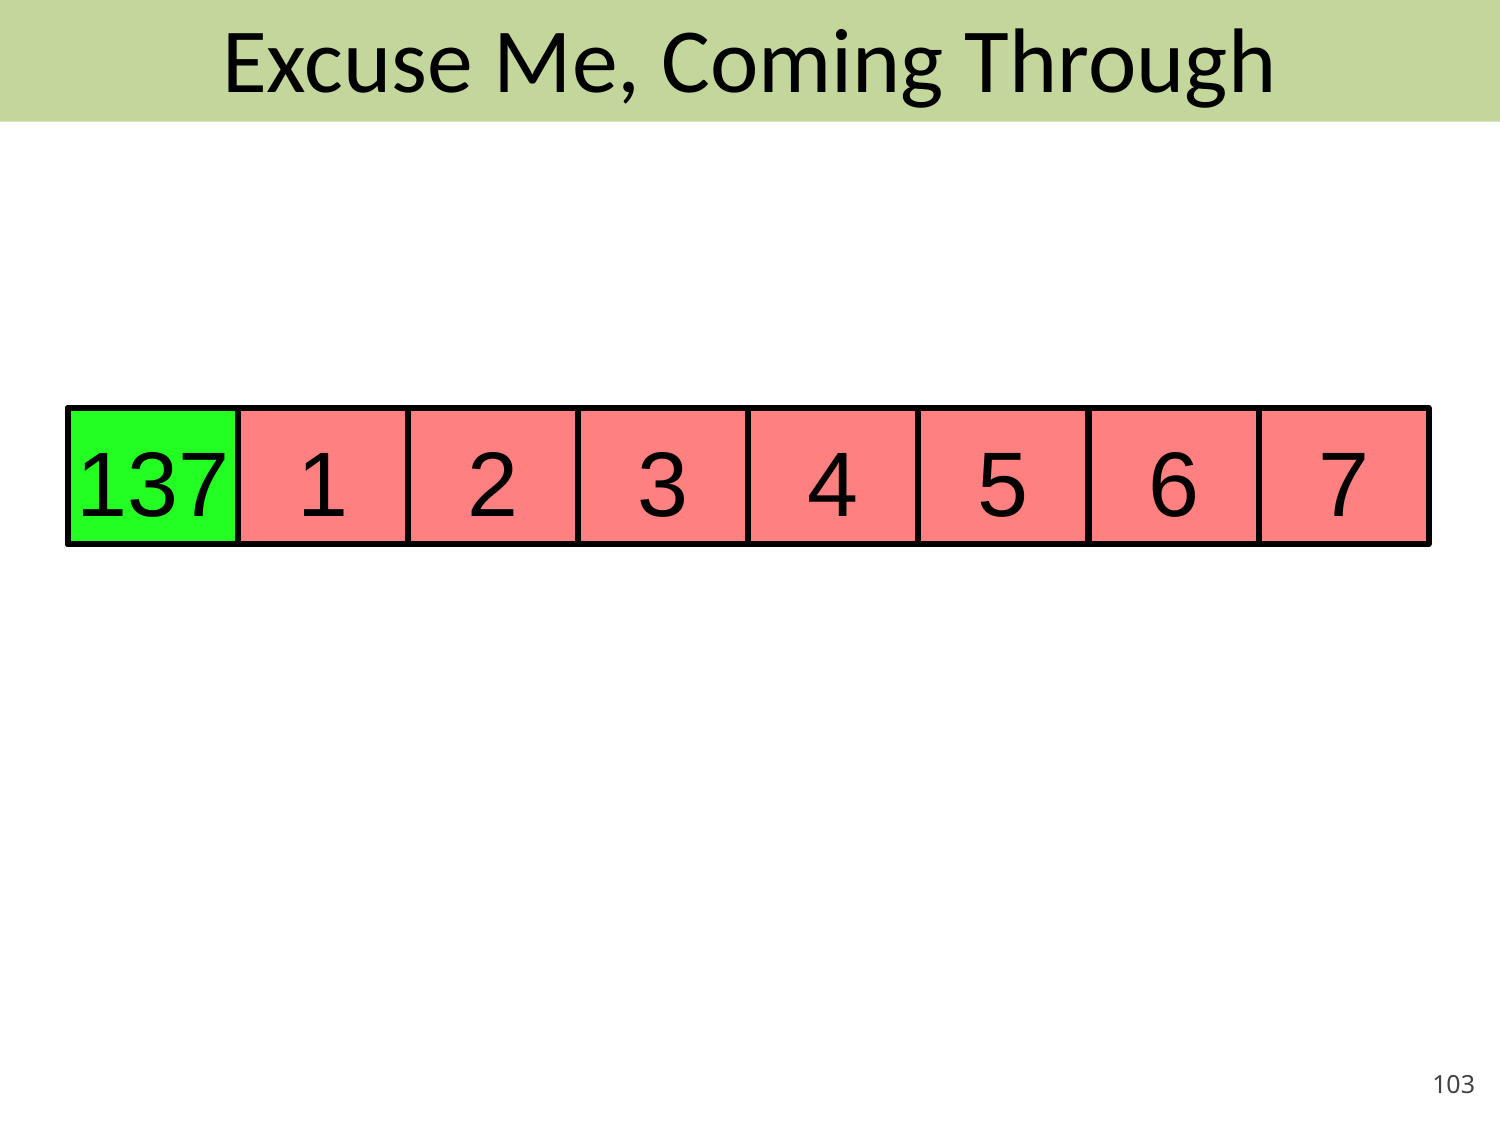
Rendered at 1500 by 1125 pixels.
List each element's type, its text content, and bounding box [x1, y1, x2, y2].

text_box 1 [237, 408, 408, 545]
title Excuse Me, Coming Through [75, 0, 1425, 113]
text_box 3 [578, 408, 748, 545]
text_box 2 [408, 408, 578, 545]
text_box 6 [1088, 408, 1258, 545]
text_box 5 [918, 408, 1088, 545]
text_box 137 [67, 408, 237, 545]
text_box 7 [1258, 408, 1429, 545]
text_box 4 [748, 408, 918, 545]
